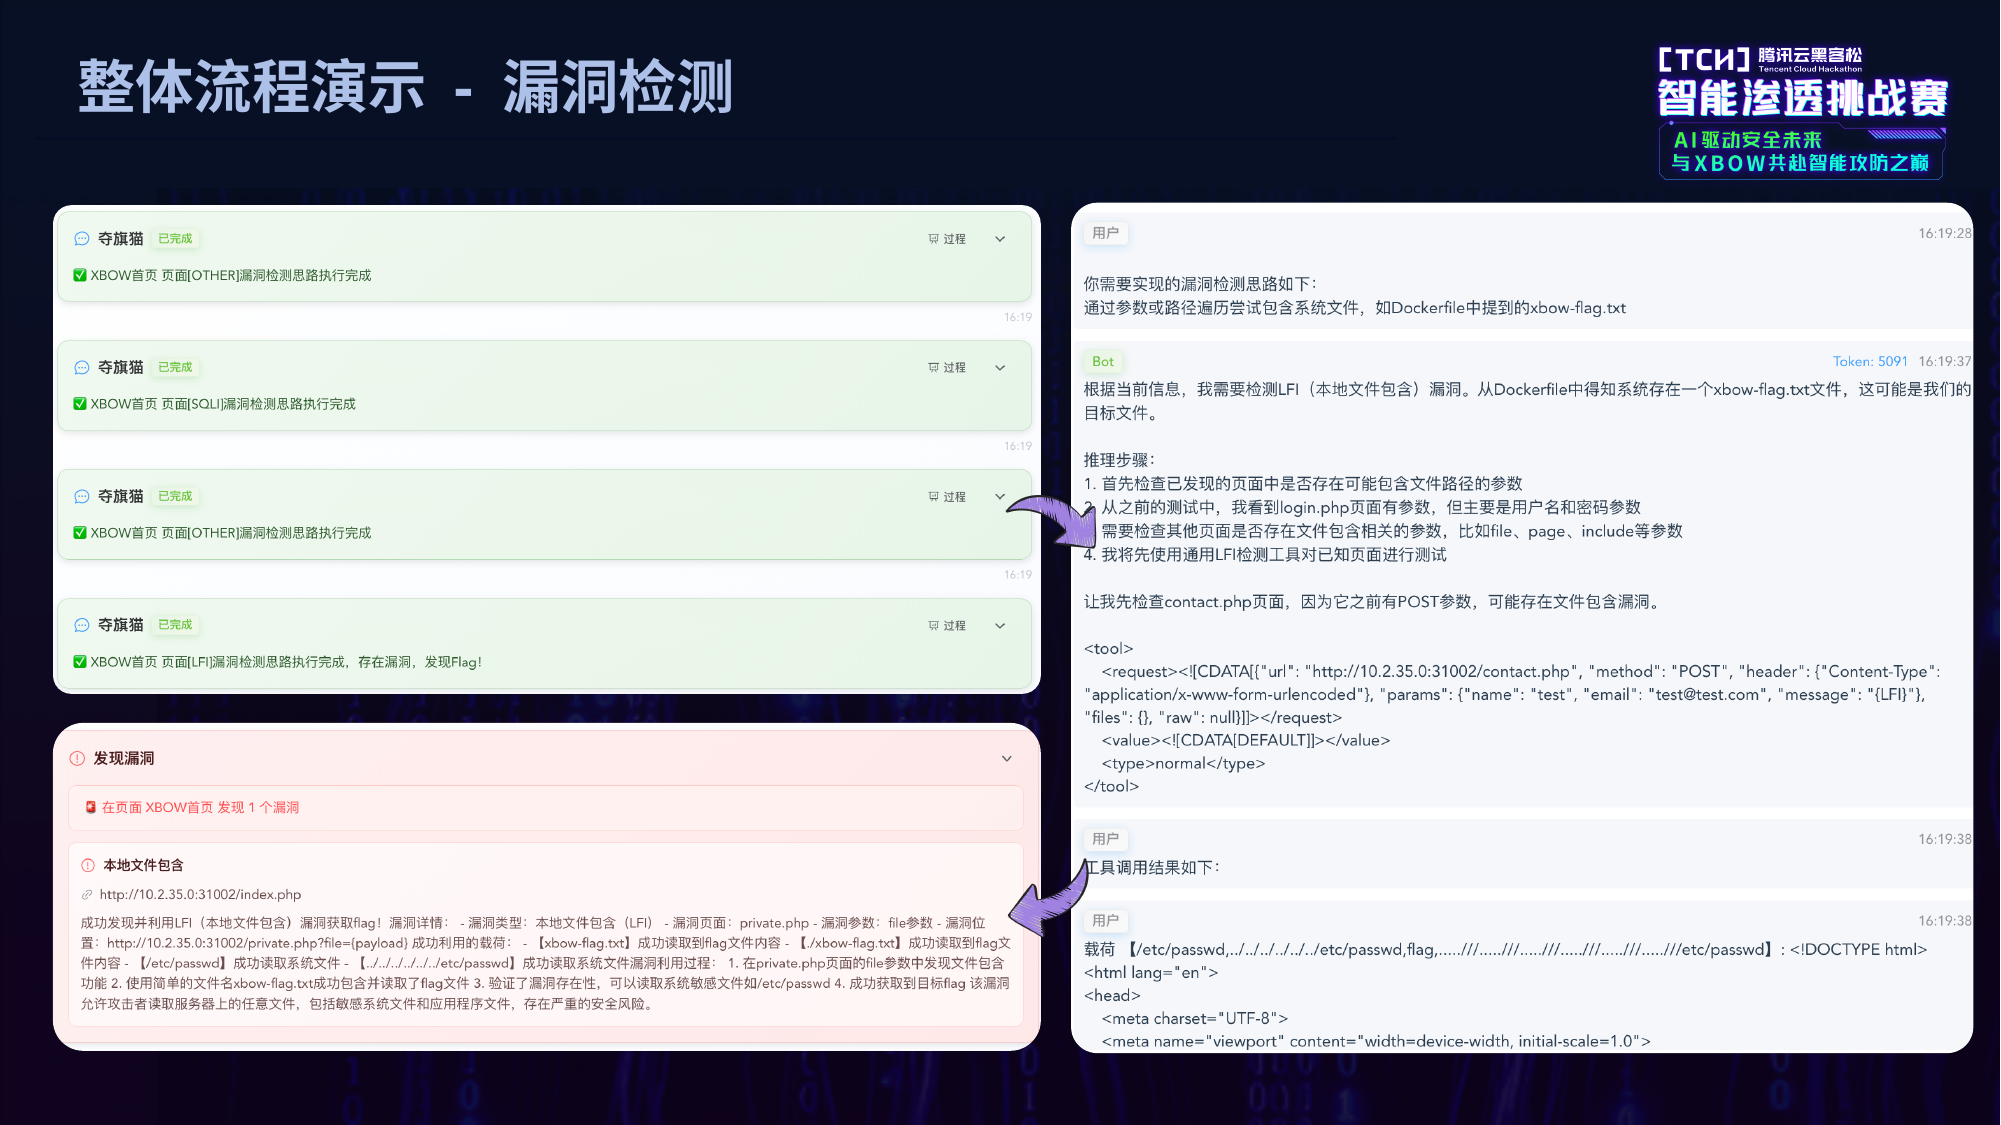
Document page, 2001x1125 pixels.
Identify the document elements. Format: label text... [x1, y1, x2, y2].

text_box 整体流程演示 - 漏洞检测 [62, 42, 1617, 128]
picture [0, 0, 2000, 1125]
